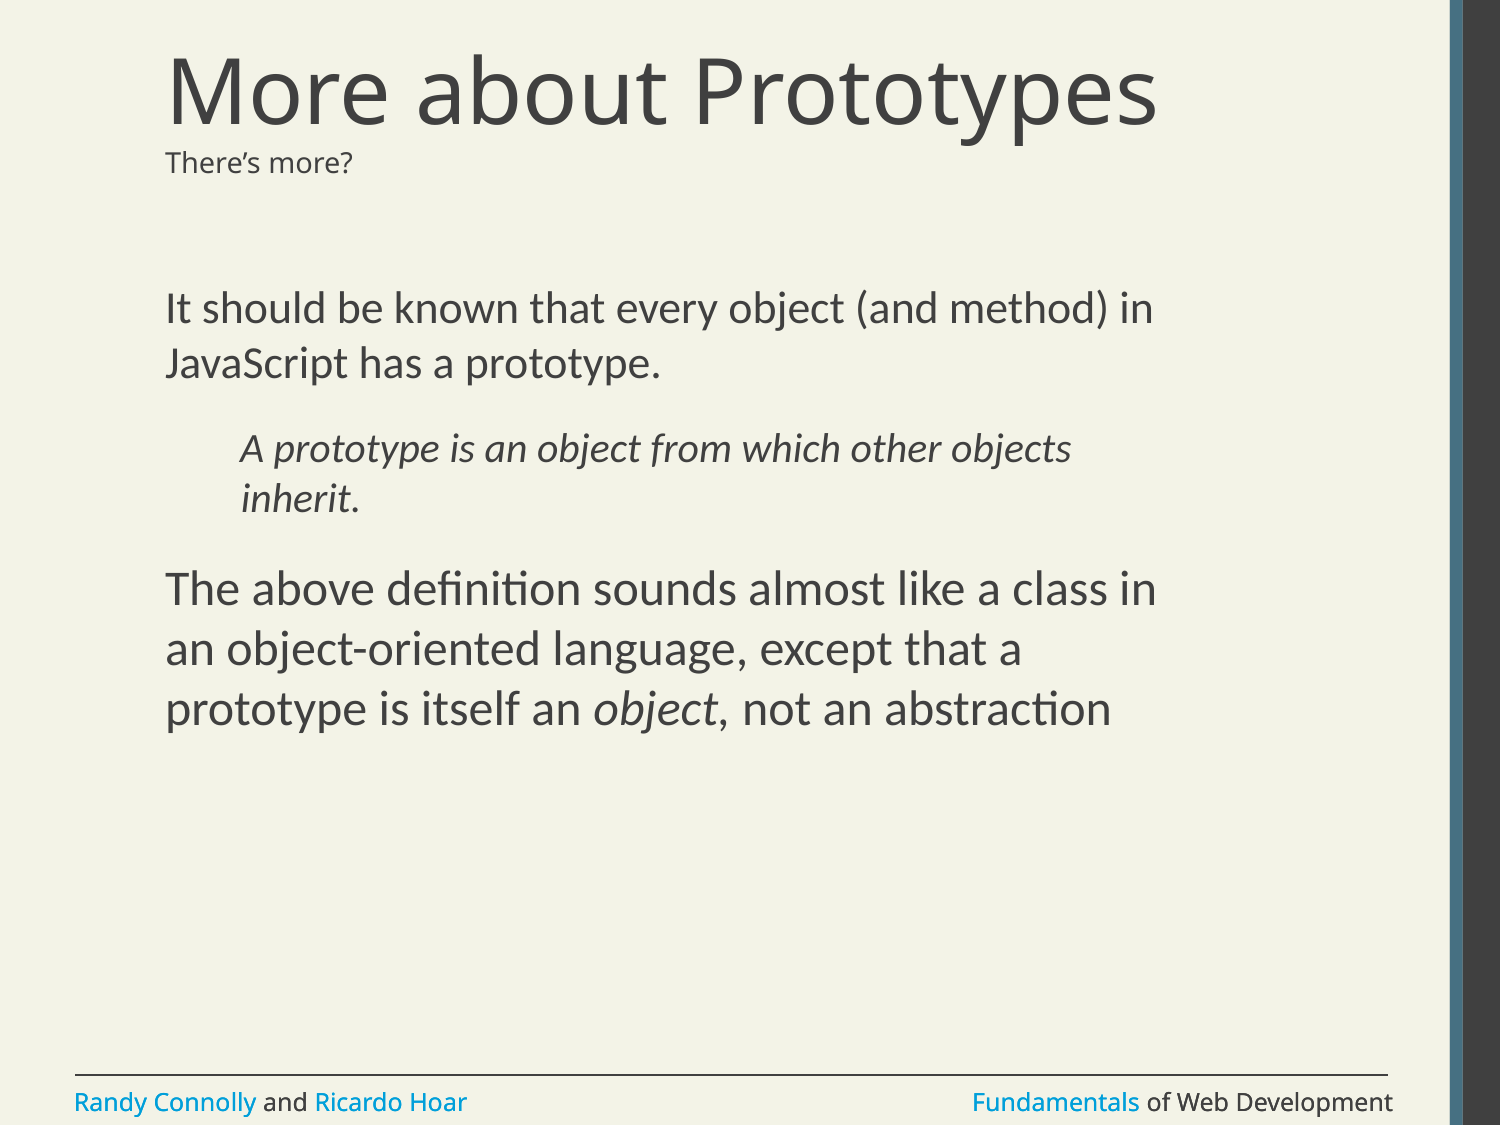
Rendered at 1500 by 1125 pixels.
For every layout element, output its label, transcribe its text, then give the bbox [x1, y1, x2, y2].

title More about Prototypes [150, 24, 1425, 193]
list It should be known that every object (and method) in JavaScript has a prototype. A prototype is an object from which other objects inherit. The above definition sounds almost like a class in an object-oriented language, except that a prototype is itself an object, not an abstraction [150, 270, 1200, 1013]
list There’s more? [150, 137, 1200, 188]
